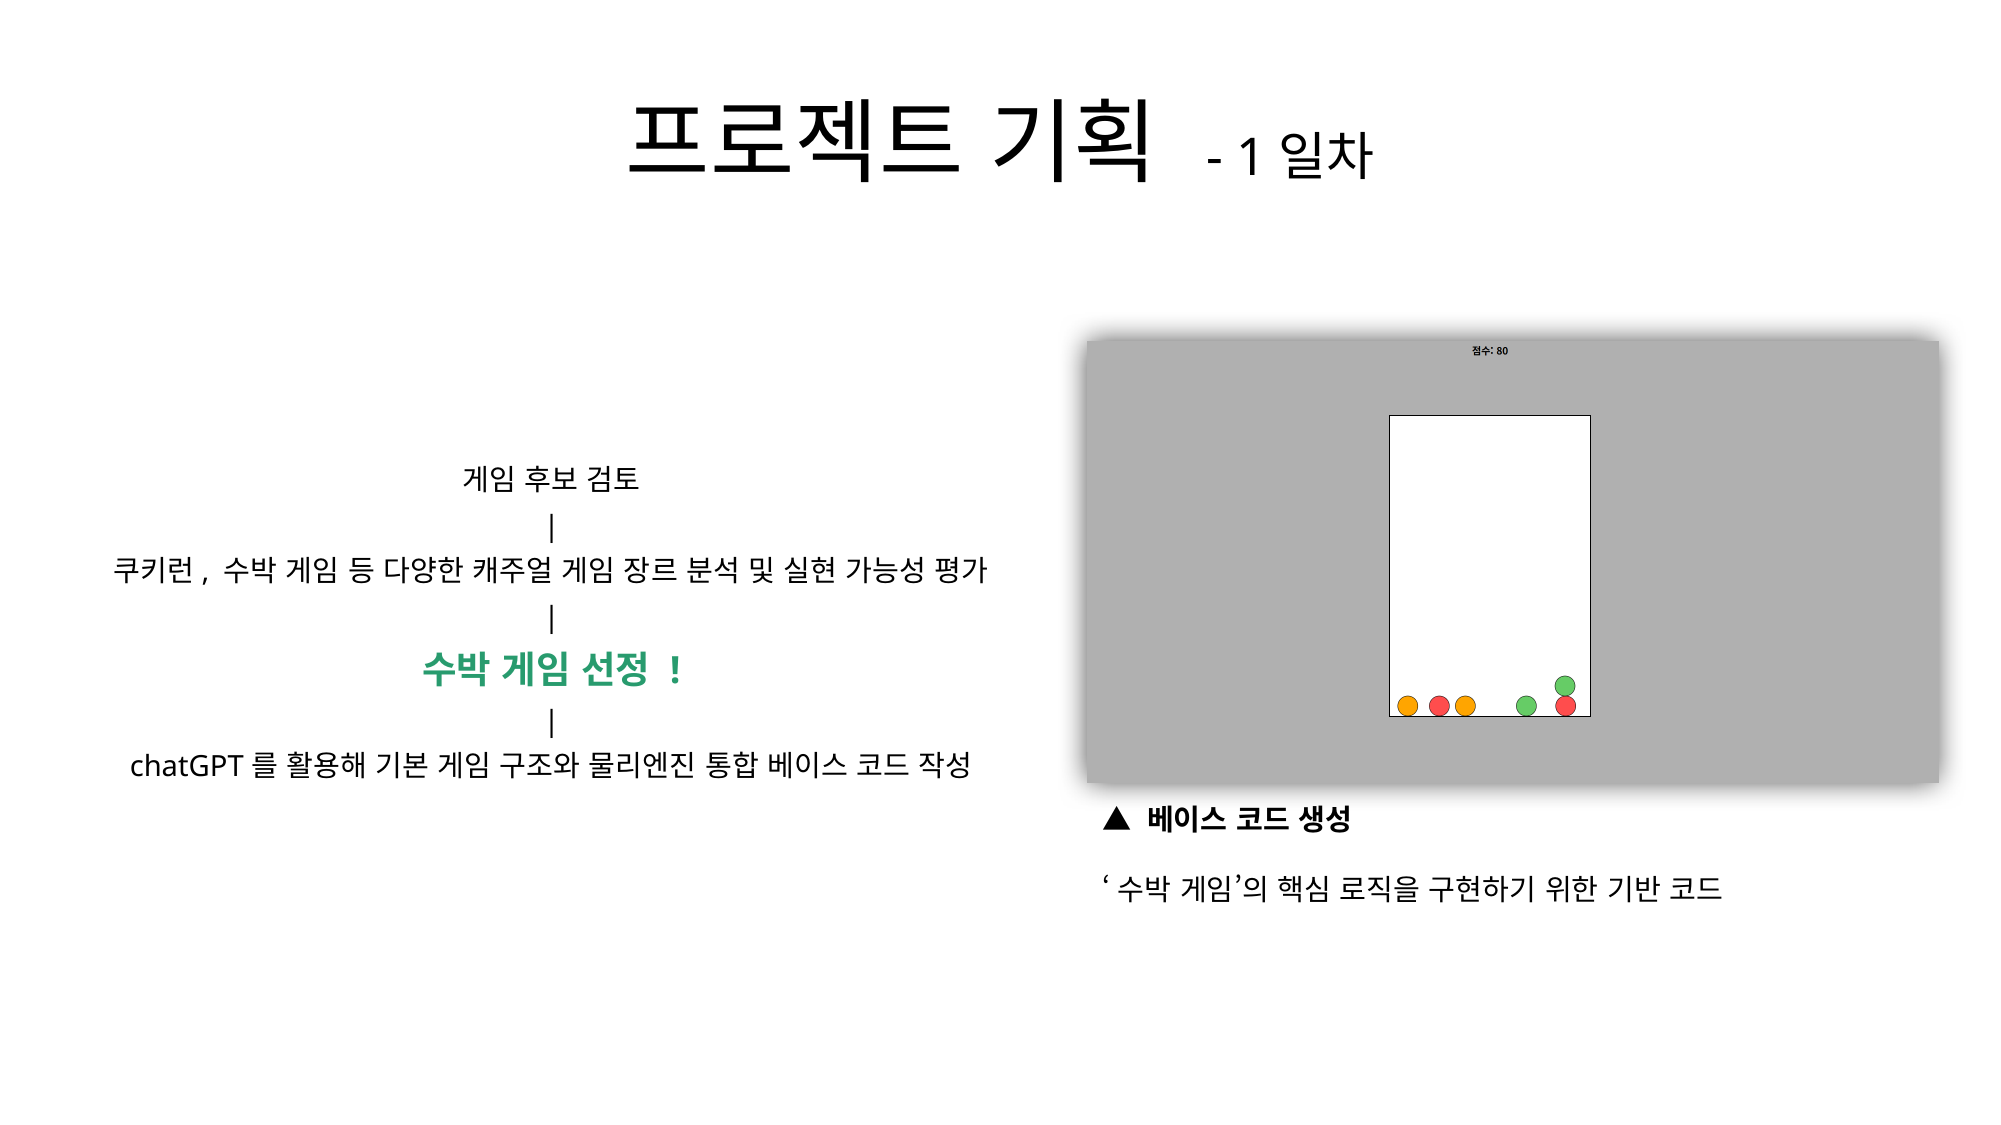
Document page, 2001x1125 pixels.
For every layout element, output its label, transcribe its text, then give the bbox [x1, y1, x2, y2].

text_box 게임 후보 검토 | 쿠키런, 수박 게임 등 다양한 캐주얼 게임 장르 분석 및 실현 가능성 평가 | 수박 게임 선정 ! | chatGPT를 활용해 기본 게임 구조와 물리엔진 통합 베이스 코드 작성 [57, 254, 1047, 980]
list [1087, 341, 1939, 784]
text_box ▲ 베이스 코드 생성 ‘수박 게임’의 핵심 로직을 구현하기 위한 기반 코드 [1087, 794, 1939, 914]
title 프로젝트 기획 - 1일차 [99, 45, 1900, 233]
